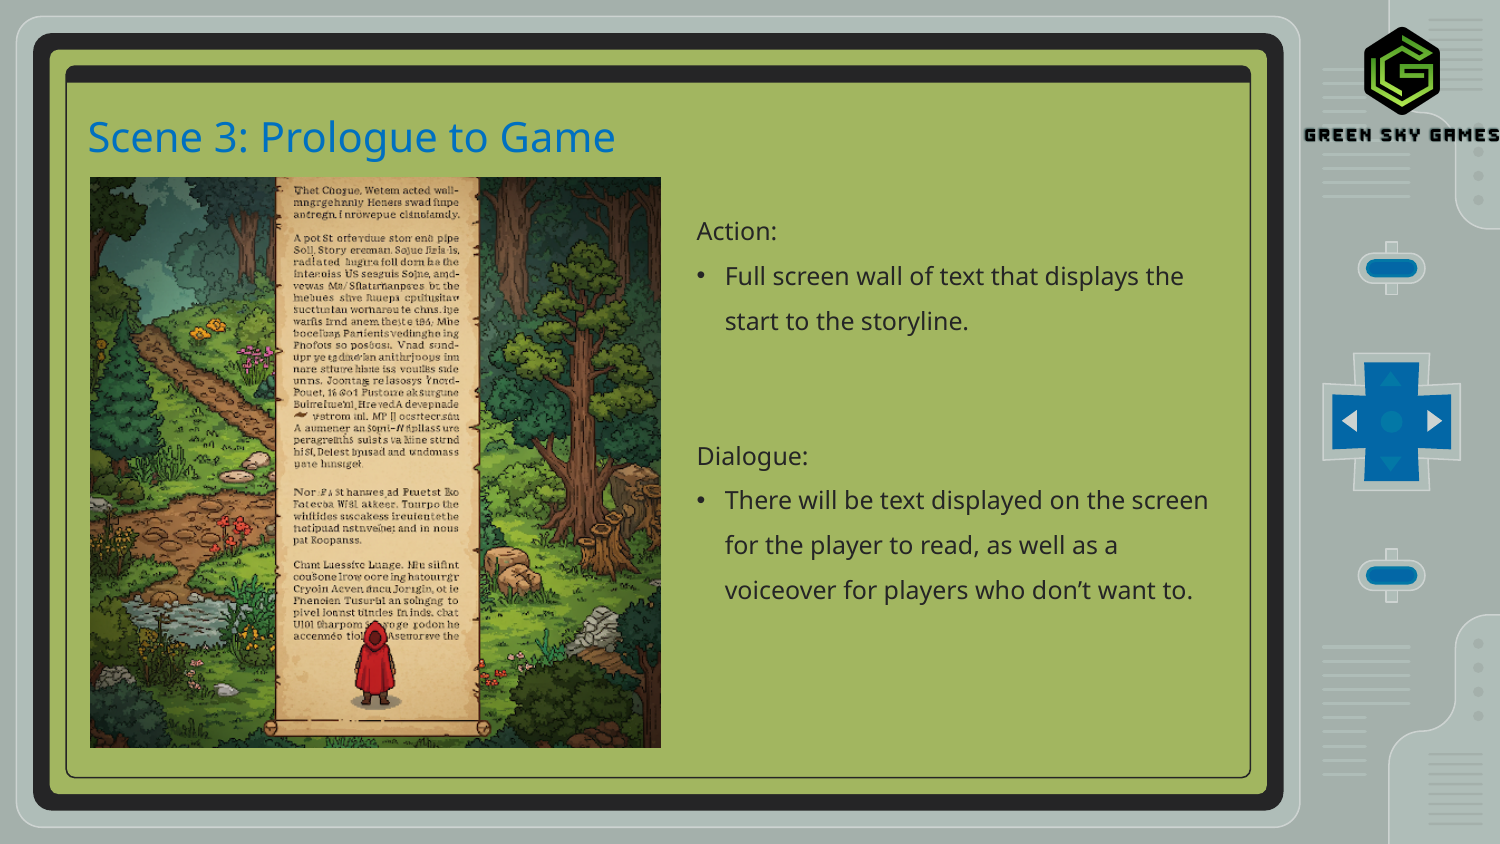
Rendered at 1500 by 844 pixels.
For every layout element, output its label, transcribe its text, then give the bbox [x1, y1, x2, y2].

picture [1285, 0, 1500, 184]
picture [90, 177, 661, 749]
list Action: Full screen wall of text that displays the start to the storyline. Dialogue: There will be text displayed on the screen for the player to read, as well as a voiceover for players who don’t want to. [681, 185, 1245, 756]
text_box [1358, 548, 1426, 603]
title Scene 3: Prologue to Game [72, 95, 1224, 171]
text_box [1322, 353, 1461, 491]
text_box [1358, 241, 1426, 295]
